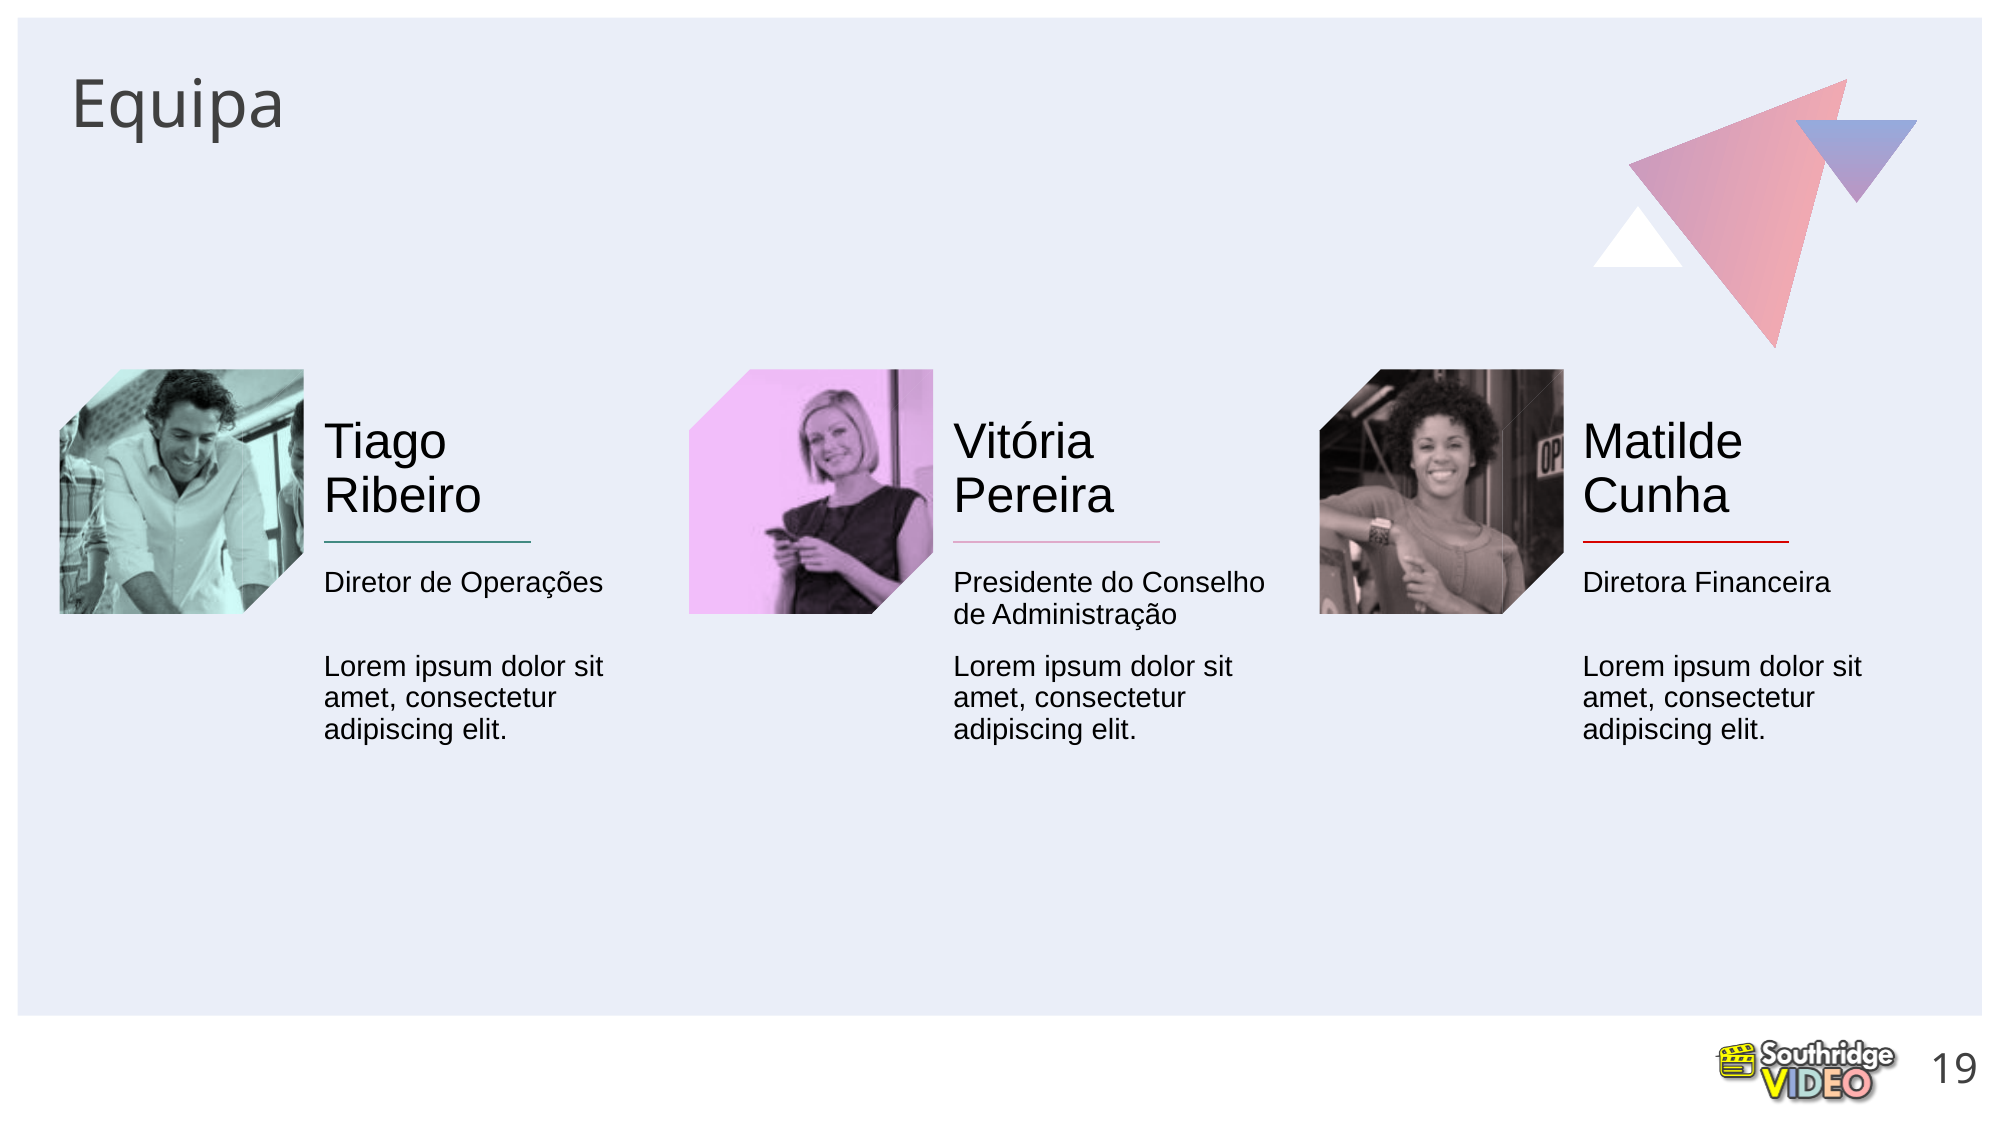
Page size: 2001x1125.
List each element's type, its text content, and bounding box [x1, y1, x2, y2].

list Diretora Financeira [1582, 567, 1931, 609]
picture [59, 369, 304, 614]
list Lorem ipsum dolor sit amet, consectetur adipiscing elit. [1582, 651, 1931, 947]
list Vitória Pereira [953, 407, 1302, 523]
list Presidente do Conselho de Administração [953, 567, 1302, 641]
picture [688, 369, 933, 614]
title Equipa [70, 70, 1932, 142]
slide_number 19 [1917, 1024, 1979, 1116]
list Lorem ipsum dolor sit amet, consectetur adipiscing elit. [323, 651, 673, 947]
picture [1319, 369, 1564, 614]
picture [1713, 1022, 1912, 1125]
list Matilde Cunha [1582, 407, 1931, 523]
list Tiago Ribeiro [323, 407, 673, 523]
list Lorem ipsum dolor sit amet, consectetur adipiscing elit. [953, 651, 1302, 947]
list Diretor de Operações [323, 567, 673, 609]
